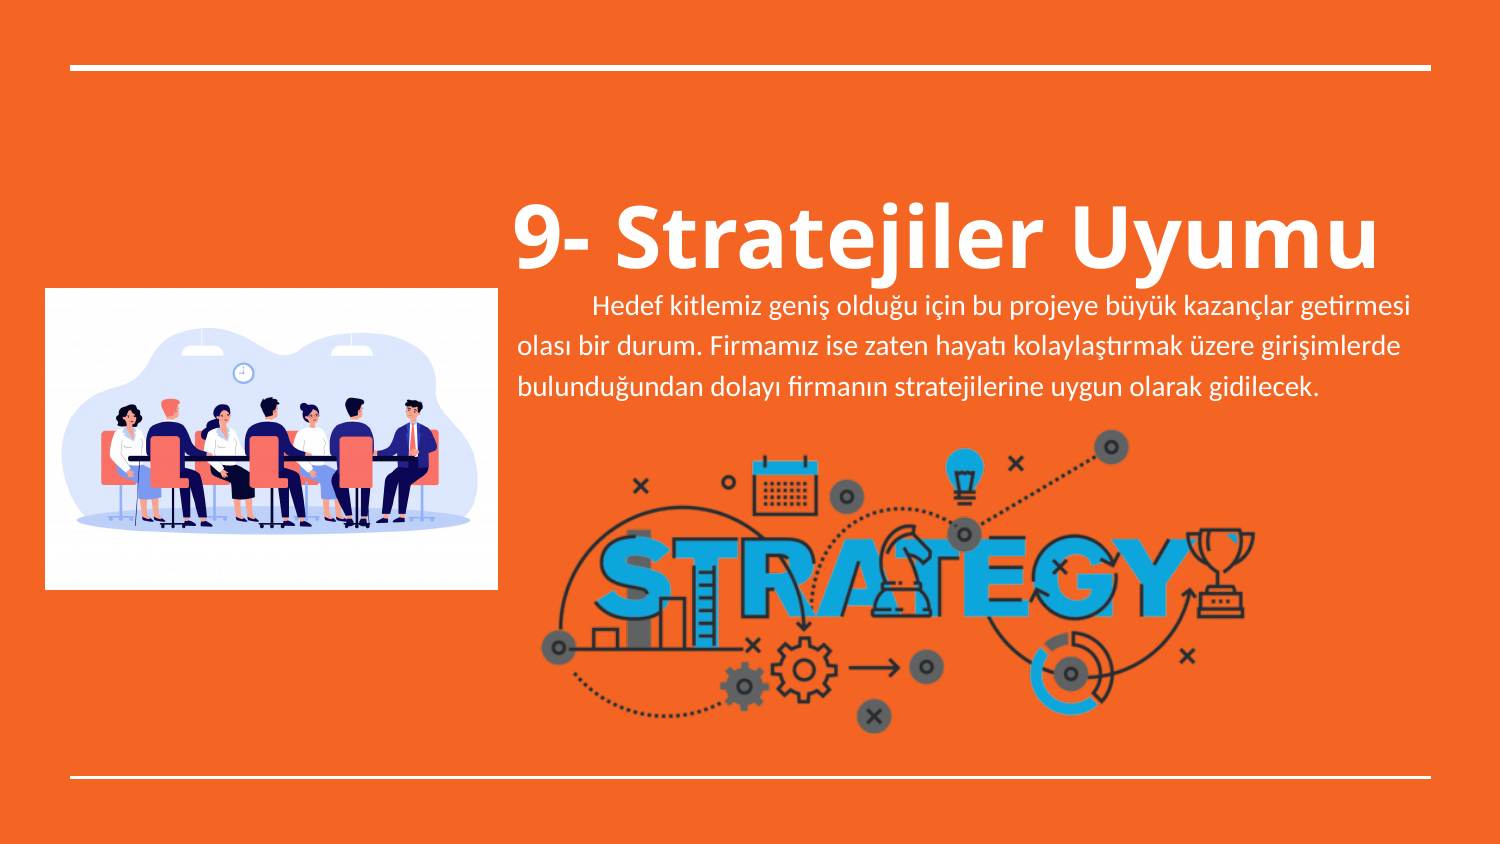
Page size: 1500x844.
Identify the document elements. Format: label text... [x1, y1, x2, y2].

picture [517, 402, 1280, 764]
picture [45, 288, 498, 591]
list Hedef kitlemiz geniş olduğu için bu projeye büyük kazançlar getirmesi olası bir durum. Firmamız ise zaten hayatı kolaylaştırmak üzere girişimlerde bulunduğundan dolayı firmanın stratejilerine uygun olarak gidilecek. [502, 266, 1433, 759]
title 9- Stratejiler Uyumu [497, 165, 1441, 352]
